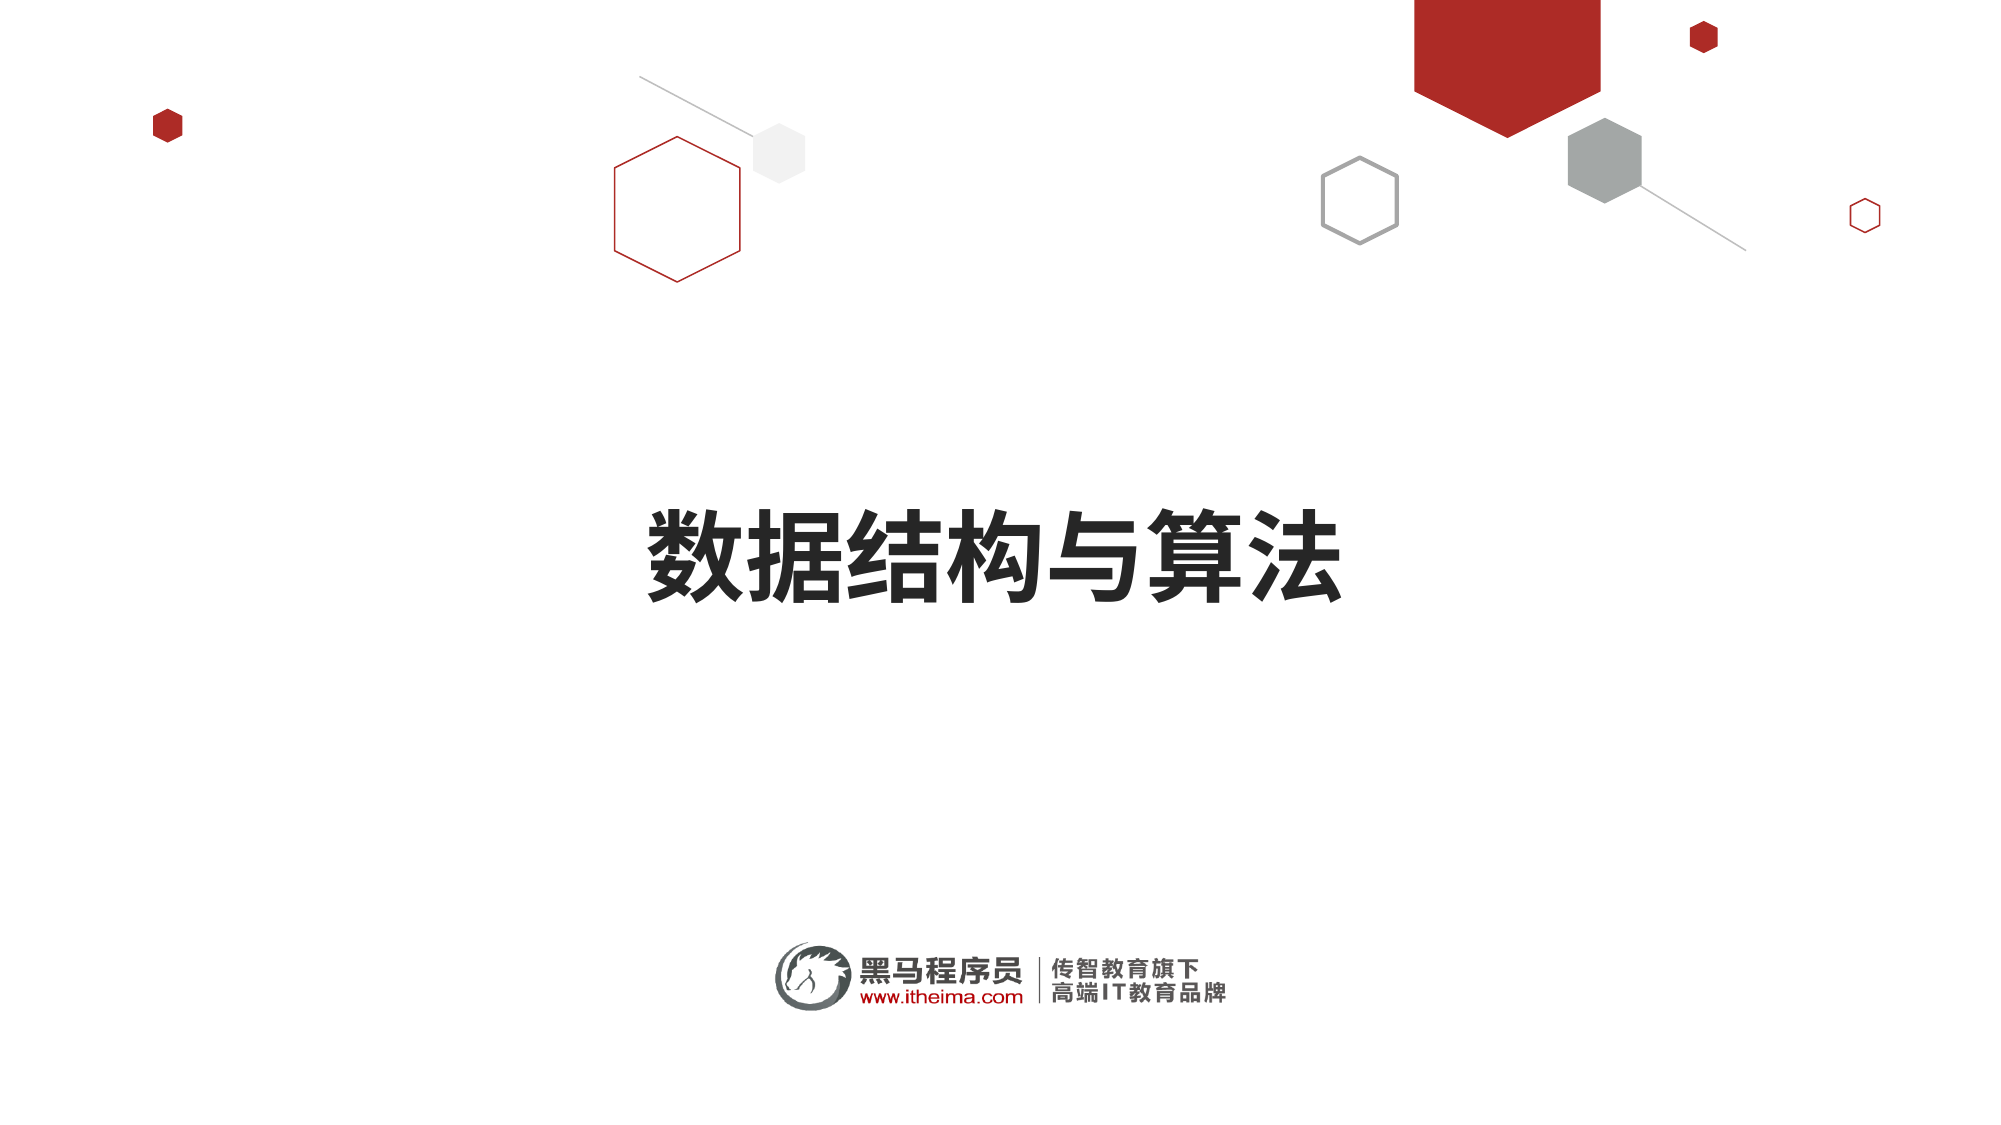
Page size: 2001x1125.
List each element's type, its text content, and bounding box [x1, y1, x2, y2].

picture [774, 939, 1226, 1013]
text_box 数据结构与算法 [630, 486, 1361, 622]
